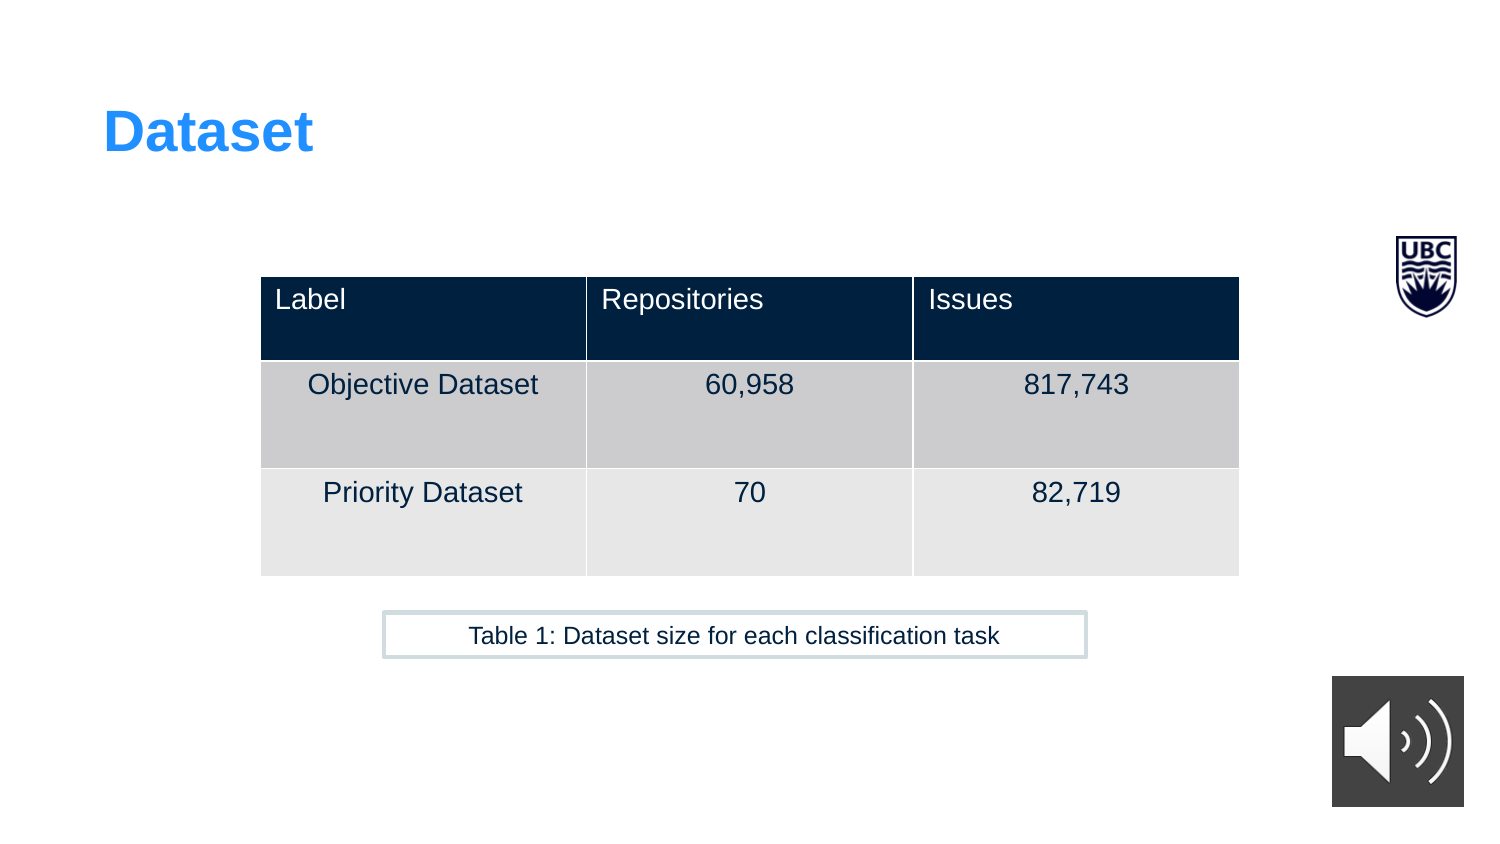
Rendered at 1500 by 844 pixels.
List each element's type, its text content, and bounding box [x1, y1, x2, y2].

table_cell Priority Dataset [261, 469, 586, 576]
table_header Issues [914, 277, 1239, 360]
table_cell 60,958 [587, 362, 912, 468]
table_cell Objective Dataset [261, 362, 586, 468]
table_header Label [261, 277, 586, 360]
table_cell 817,743 [914, 362, 1239, 468]
list [71, 185, 1329, 793]
picture [1396, 236, 1457, 318]
table_header Repositories [587, 277, 912, 360]
table_cell 70 [587, 469, 912, 576]
text_box Table 1: Dataset size for each classification task [382, 610, 1088, 659]
table_cell 82,719 [914, 469, 1239, 576]
title Dataset [103, 92, 1397, 167]
picture [1330, 674, 1465, 809]
